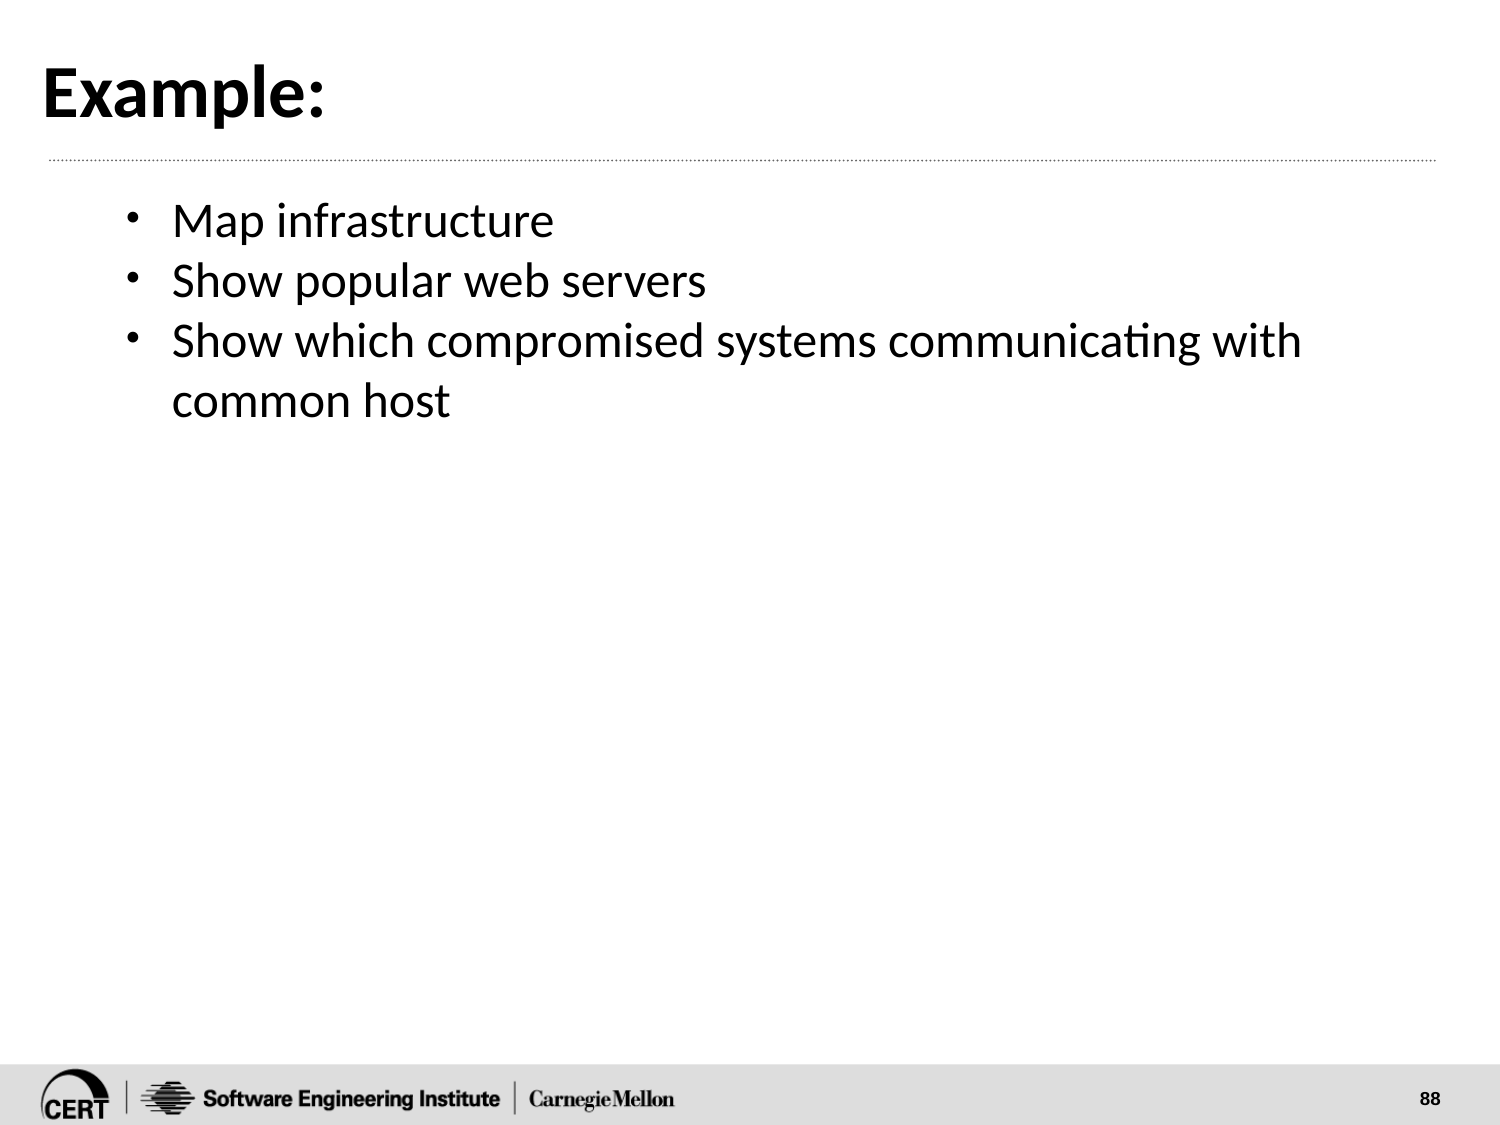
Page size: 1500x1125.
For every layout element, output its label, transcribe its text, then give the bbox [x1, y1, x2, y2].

picture [24, 1065, 688, 1125]
title Example: [42, 37, 1433, 155]
list Map infrastructure Show popular web servers Show which compromised systems communicating with common host [50, 187, 1438, 1025]
